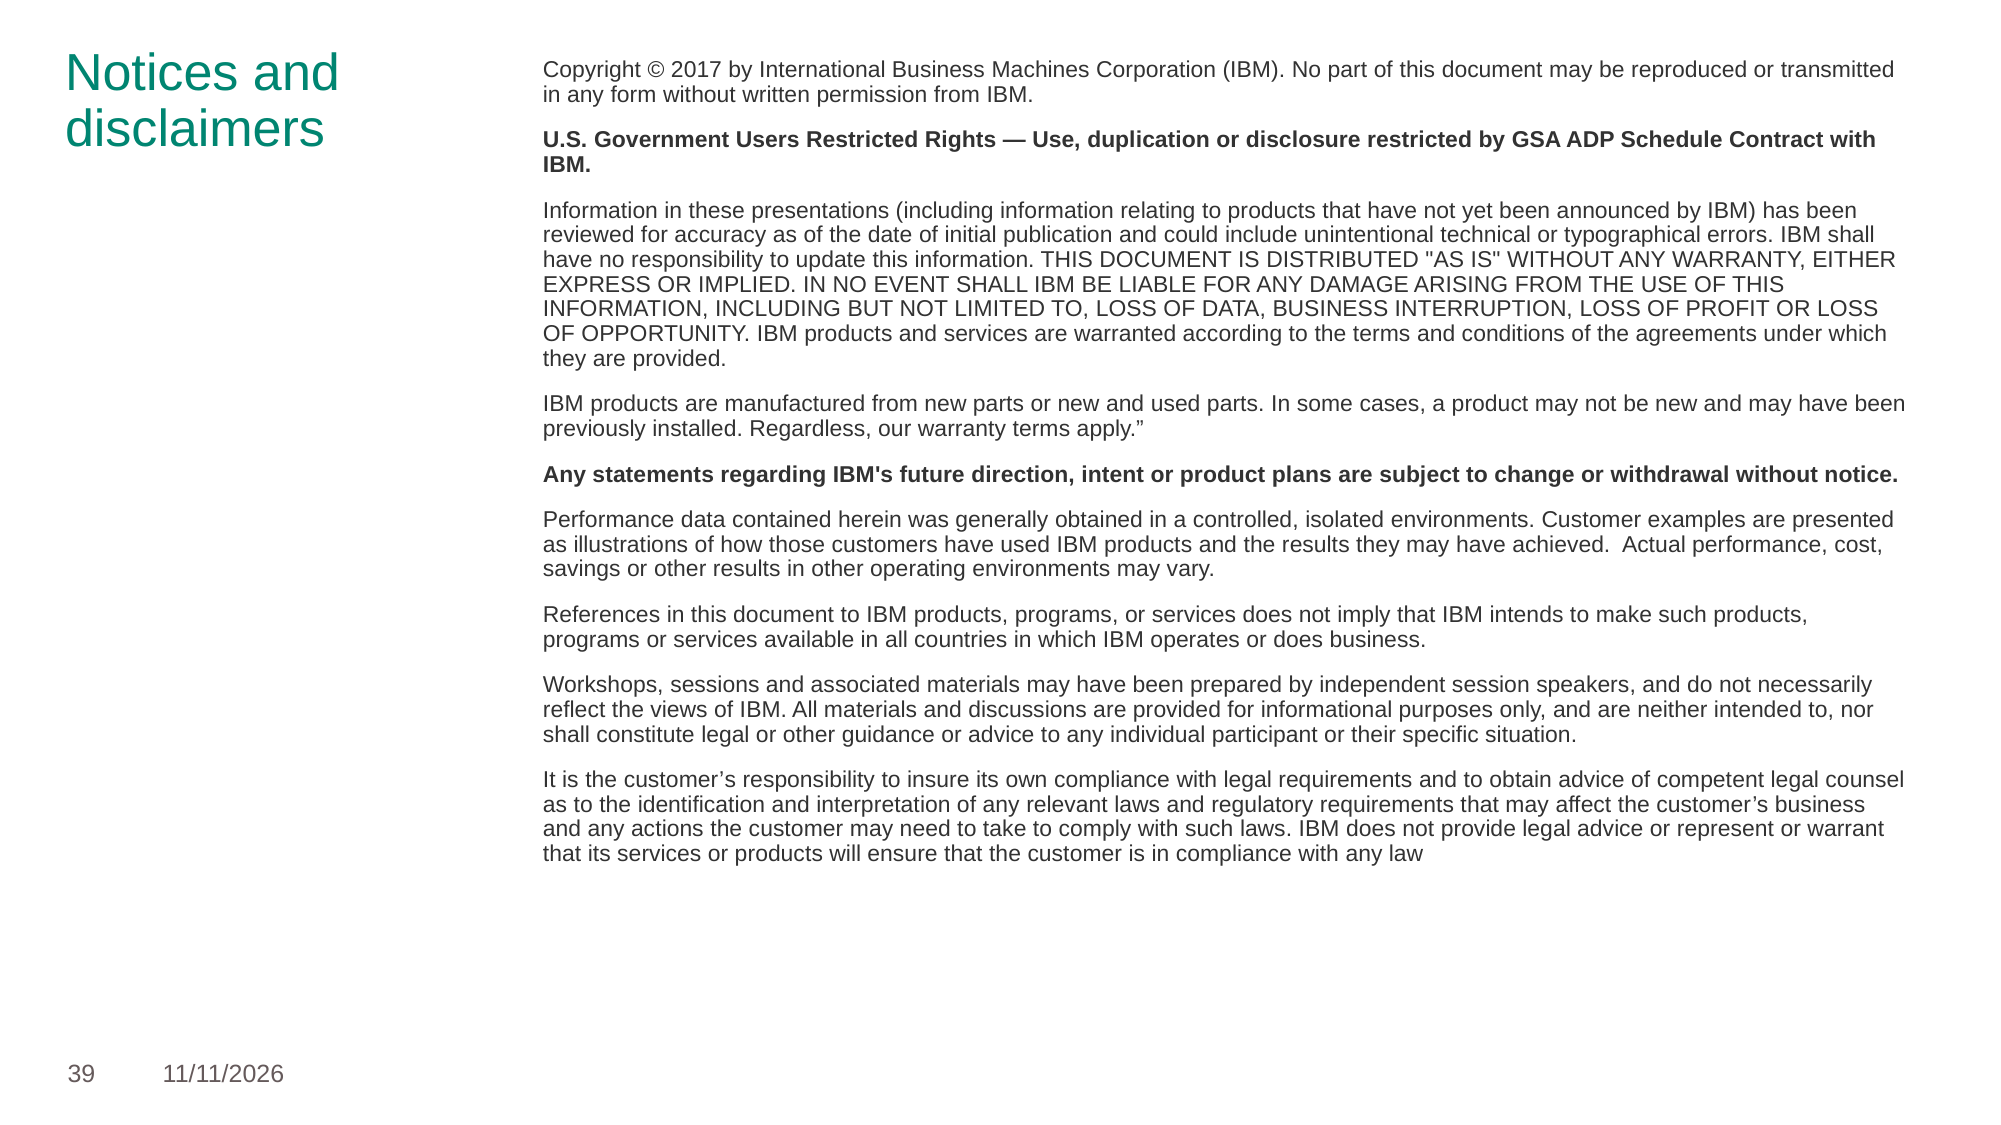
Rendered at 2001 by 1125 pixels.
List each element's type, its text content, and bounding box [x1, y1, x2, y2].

list Copyright © 2017 by International Business Machines Corporation (IBM). No part of this document may be reproduced or transmitted in any form without written permission from IBM. U.S. Government Users Restricted Rights — Use, duplication or disclosure restricted by GSA ADP Schedule Contract with IBM. Information in these presentations (including information relating to products that have not yet been announced by IBM) has been reviewed for accuracy as of the date of initial publication and could include unintentional technical or typographical errors. IBM shall have no responsibility to update this information. THIS DOCUMENT IS DISTRIBUTED "AS IS" WITHOUT ANY WARRANTY, EITHER EXPRESS OR IMPLIED. IN NO EVENT SHALL IBM BE LIABLE FOR ANY DAMAGE ARISING FROM THE USE OF THIS INFORMATION, INCLUDING BUT NOT LIMITED TO, LOSS OF DATA, BUSINESS INTERRUPTION, LOSS OF PROFIT OR LOSS OF OPPORTUNITY. IBM products and services are warranted according to the terms and conditions of the agreements under which they are provided. IBM products are manufactured from new parts or new and used parts. In some cases, a product may not be new and may have been previously installed. Regardless, our warranty terms apply.” Any statements regarding IBM's future direction, intent or product plans are subject to change or withdrawal without notice. Performance data contained herein was generally obtained in a controlled, isolated environments. Customer examples are presented as illustrations of how those customers have used IBM products and the results they may have achieved. Actual performance, cost, savings or other results in other operating environments may vary. References in this document to IBM products, programs, or services does not imply that IBM intends to make such products, programs or services available in all countries in which IBM operates or does business. Workshops, sessions and associated materials may have been prepared by independent session speakers, and do not necessarily reflect the views of IBM. All materials and discussions are provided for informational purposes only, and are neither intended to, nor shall constitute legal or other guidance or advice to any individual participant or their specific situation. It is the customer’s responsibility to insure its own compliance with legal requirements and to obtain advice of competent legal counsel as to the identification and interpretation of any relevant laws and regulatory requirements that may affect the customer’s business and any actions the customer may need to take to comply with such laws. IBM does not provide legal advice or represent or warrant that its services or products will ensure that the customer is in compliance with any law [528, 37, 1923, 988]
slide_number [147, 1042, 598, 1103]
title Notices and disclaimers [50, 37, 510, 988]
slide_number 39 [52, 1042, 147, 1103]
